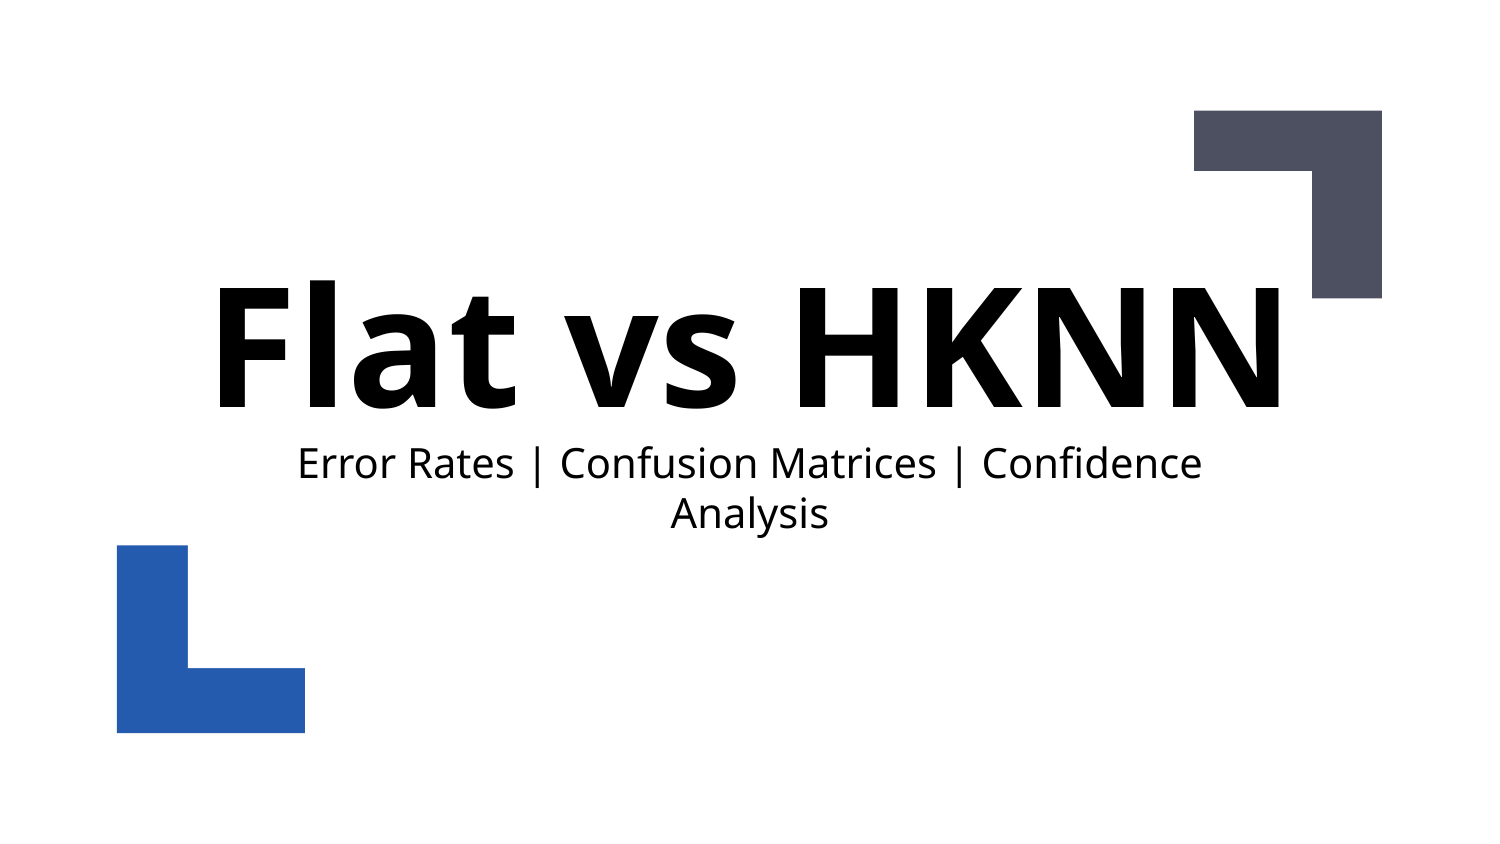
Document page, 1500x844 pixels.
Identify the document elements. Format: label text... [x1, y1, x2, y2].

subtitle Error Rates | Confusion Matrices | Confidence Analysis [223, 421, 1277, 479]
title Flat vs HKNN [118, 174, 1382, 456]
